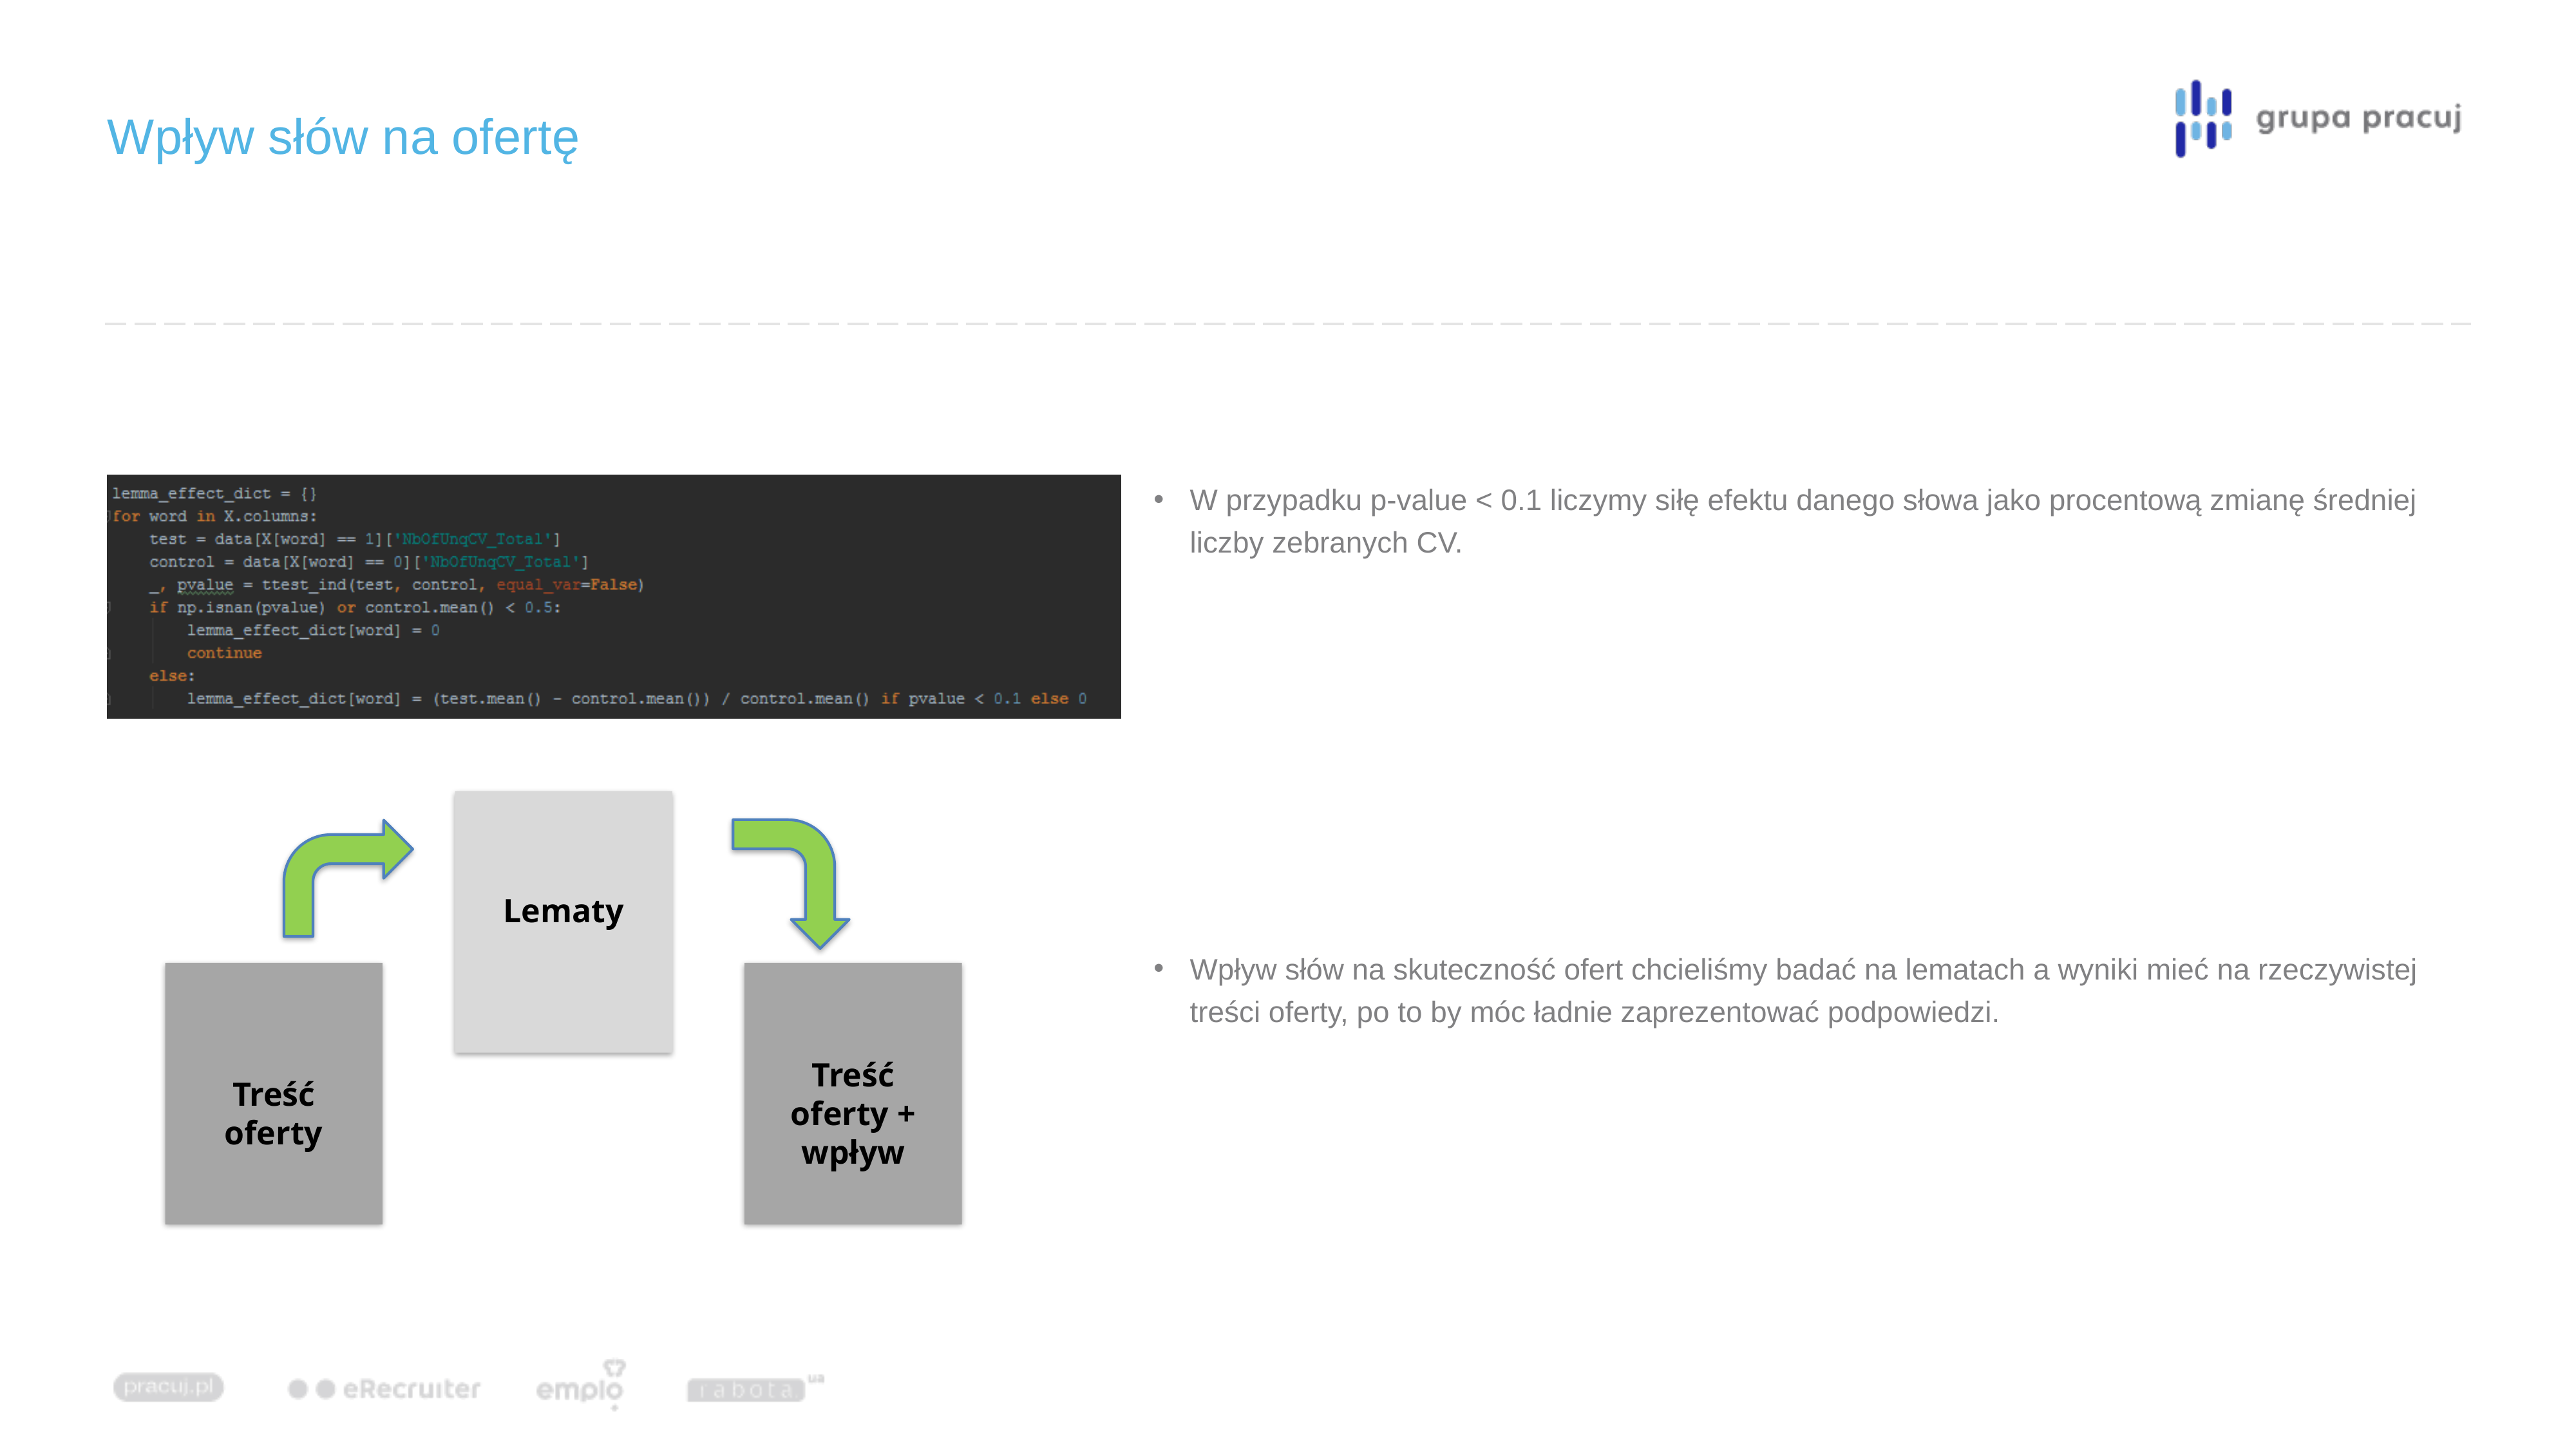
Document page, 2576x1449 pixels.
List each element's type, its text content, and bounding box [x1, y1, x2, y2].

text_box Lematy [464, 884, 663, 936]
text_box Treść oferty + wpływ [753, 1047, 953, 1177]
text_box [165, 963, 383, 1225]
list Wpływ słów na skuteczność ofert chcieliśmy badać na lematach a wyniki mieć na rzeczywistej treści oferty, po to by móc ładnie zaprezentować podpowiedzi. [1153, 942, 2482, 1100]
text_box [283, 820, 413, 936]
text_box Treść oferty [175, 1067, 374, 1159]
picture [2174, 77, 2465, 160]
text_box [455, 791, 672, 1053]
picture [107, 1356, 834, 1417]
title Wpływ słów na ofertę [107, 104, 1220, 166]
text_box [744, 963, 962, 1225]
picture [107, 475, 1121, 719]
list W przypadku p-value < 0.1 liczymy siłę efektu danego słowa jako procentową zmianę średniej liczby zebranych CV. [1153, 473, 2482, 631]
text_box [733, 819, 849, 949]
